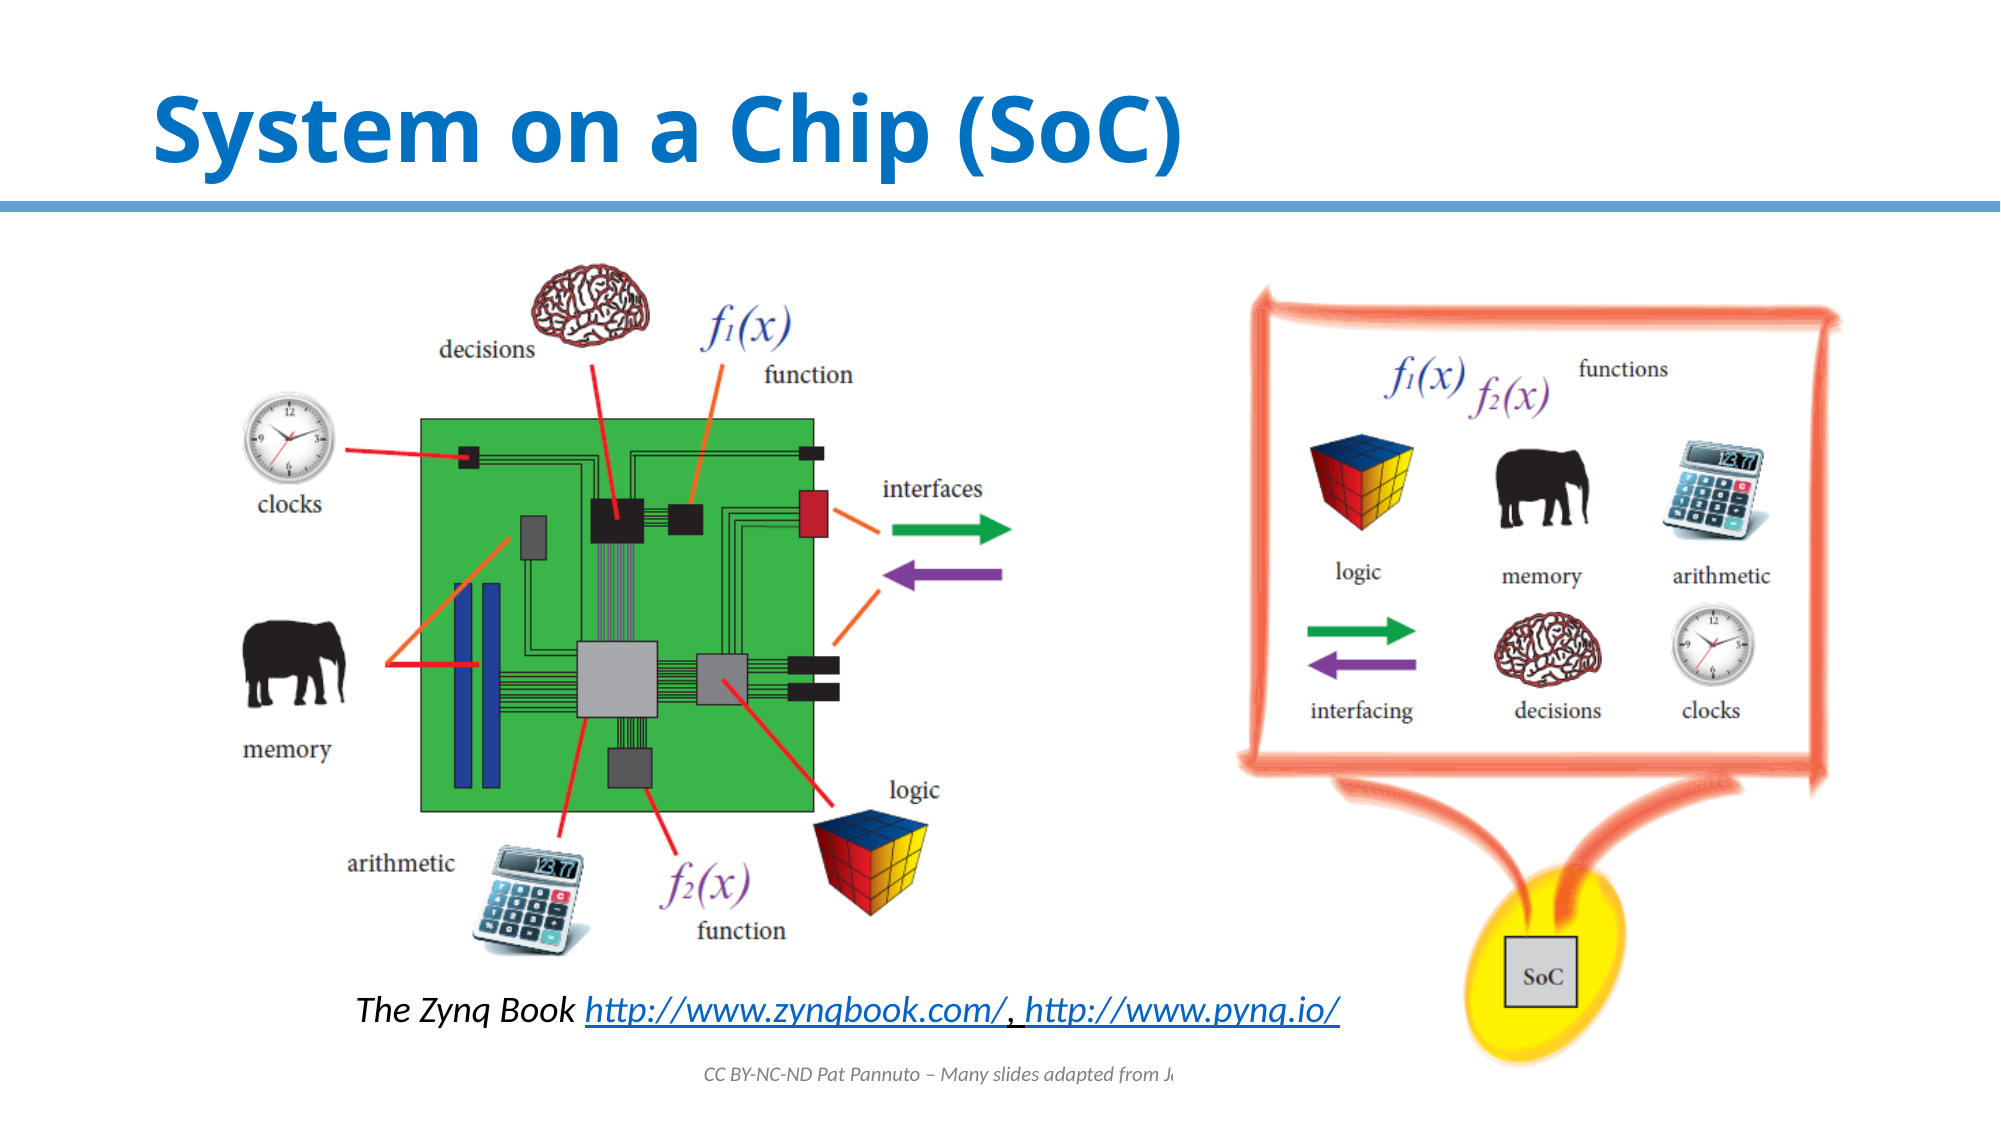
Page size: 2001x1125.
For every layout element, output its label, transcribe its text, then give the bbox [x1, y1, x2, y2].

picture [1173, 242, 1900, 1083]
text_box The Zynq Book http://www.zynqbook.com/, http://www.pynq.io/ [340, 977, 1173, 1038]
footer CC BY-NC-ND Pat Pannuto – Many slides adapted from Janarbek Matai [662, 1042, 1338, 1103]
picture [146, 220, 1037, 990]
title System on a Chip (SoC) [137, 59, 1863, 207]
